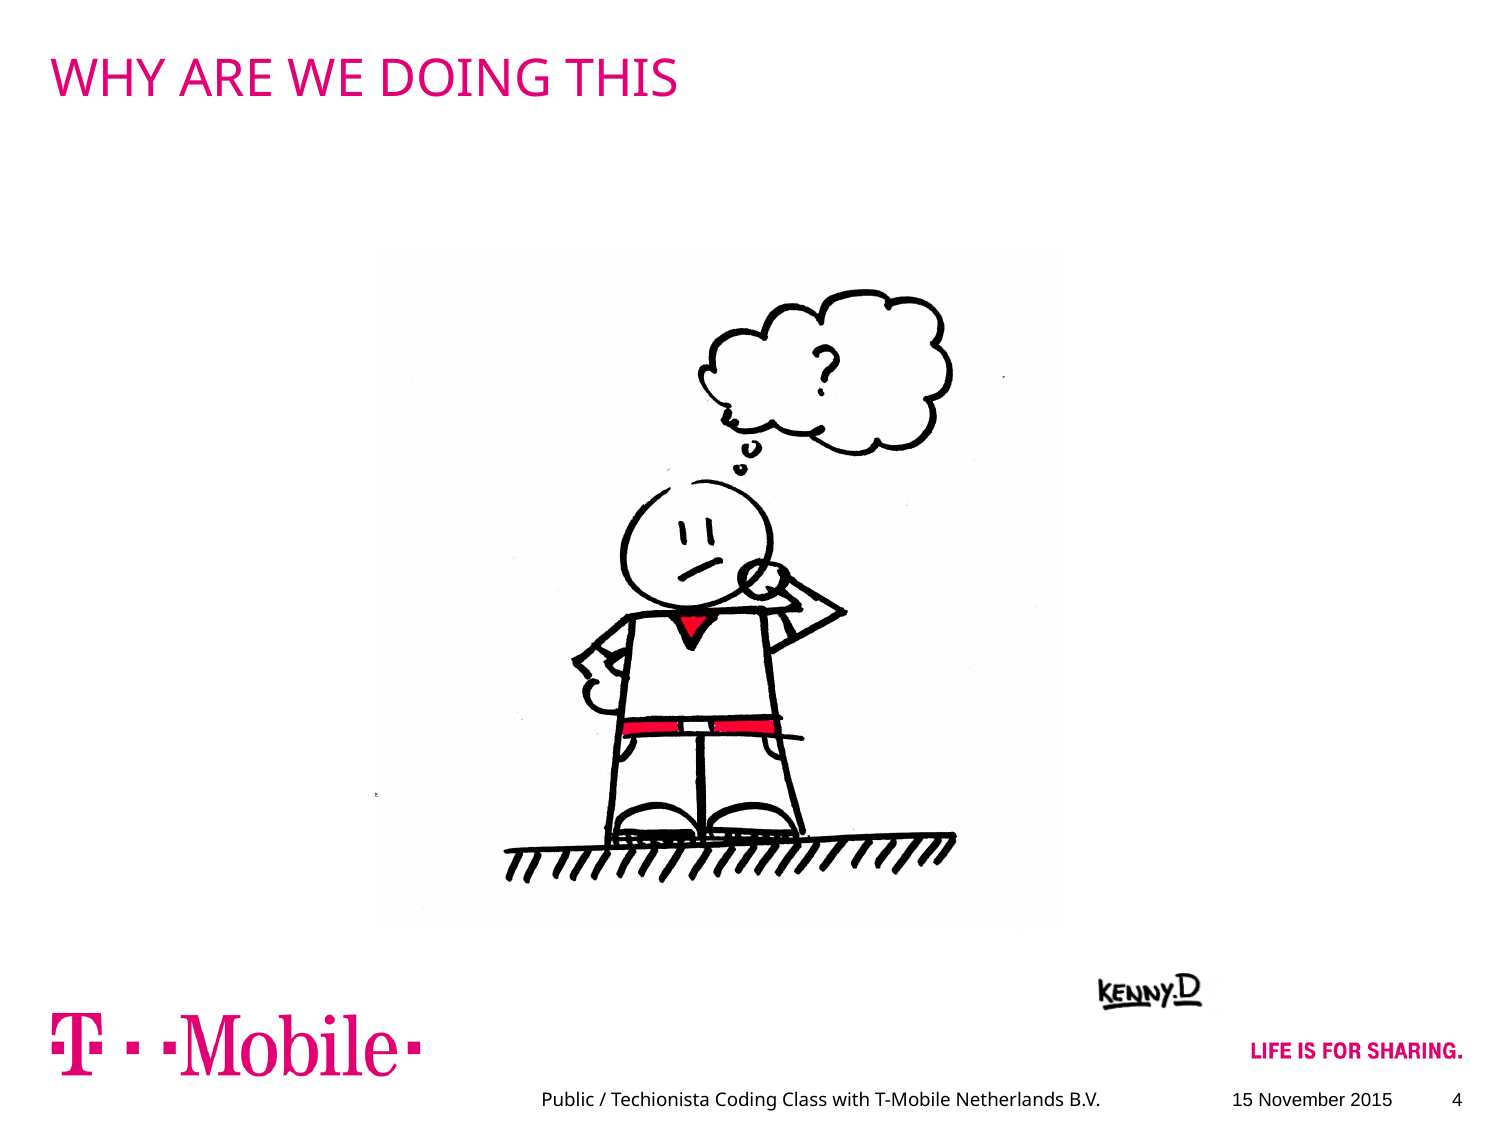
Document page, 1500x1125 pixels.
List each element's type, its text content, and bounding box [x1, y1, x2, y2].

footer Public / Techionista Coding Class with T-Mobile Netherlands B.V. [74, 1087, 1101, 1125]
picture [42, 1006, 429, 1084]
picture [1244, 1036, 1466, 1062]
slide_number 4 [1424, 1087, 1463, 1125]
picture [1092, 972, 1219, 1013]
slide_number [1231, 1087, 1424, 1125]
title WHY ARE WE DOING THIS [49, 43, 1313, 139]
picture [374, 248, 1065, 930]
